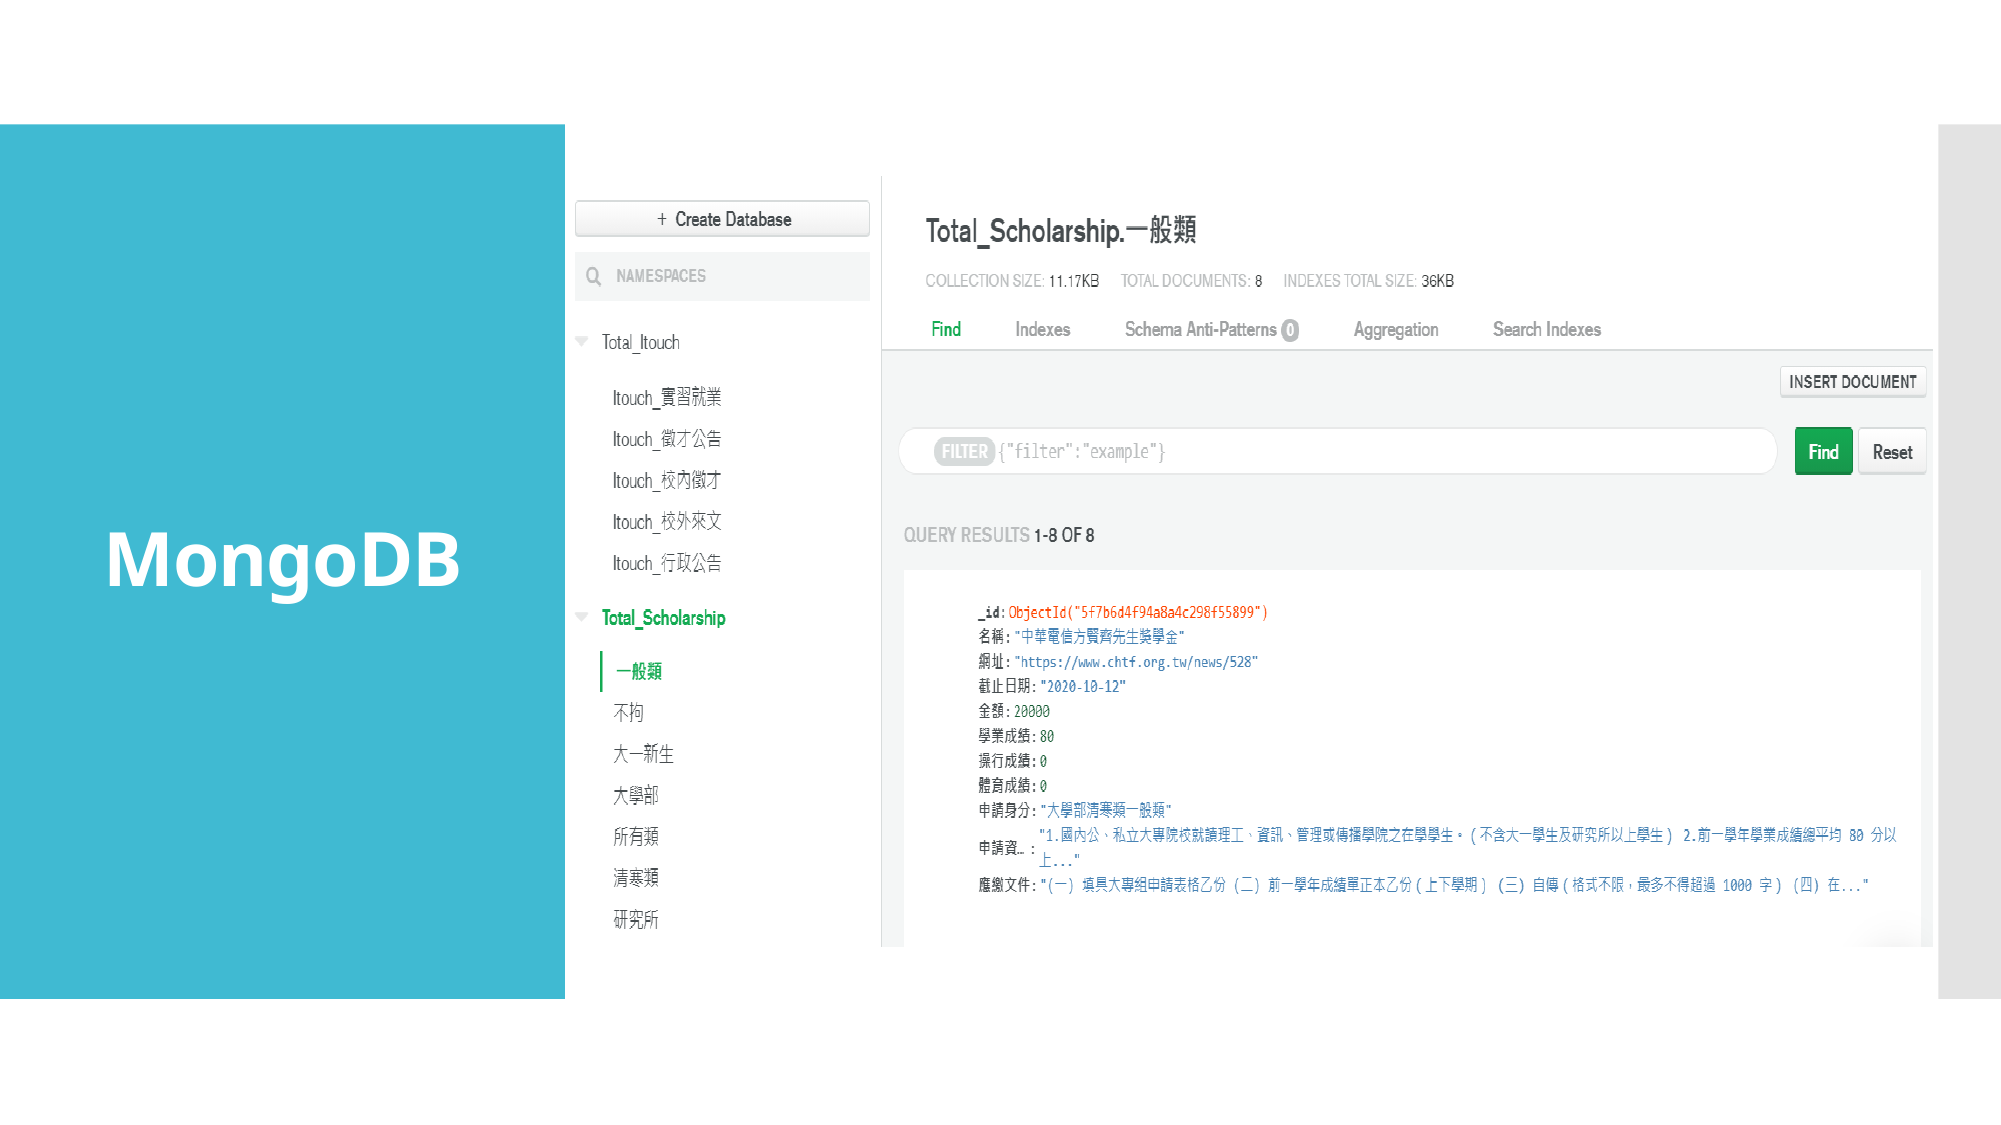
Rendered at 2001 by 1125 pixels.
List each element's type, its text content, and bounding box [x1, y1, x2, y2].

title MongoDB [41, 184, 525, 940]
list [568, 176, 1933, 947]
